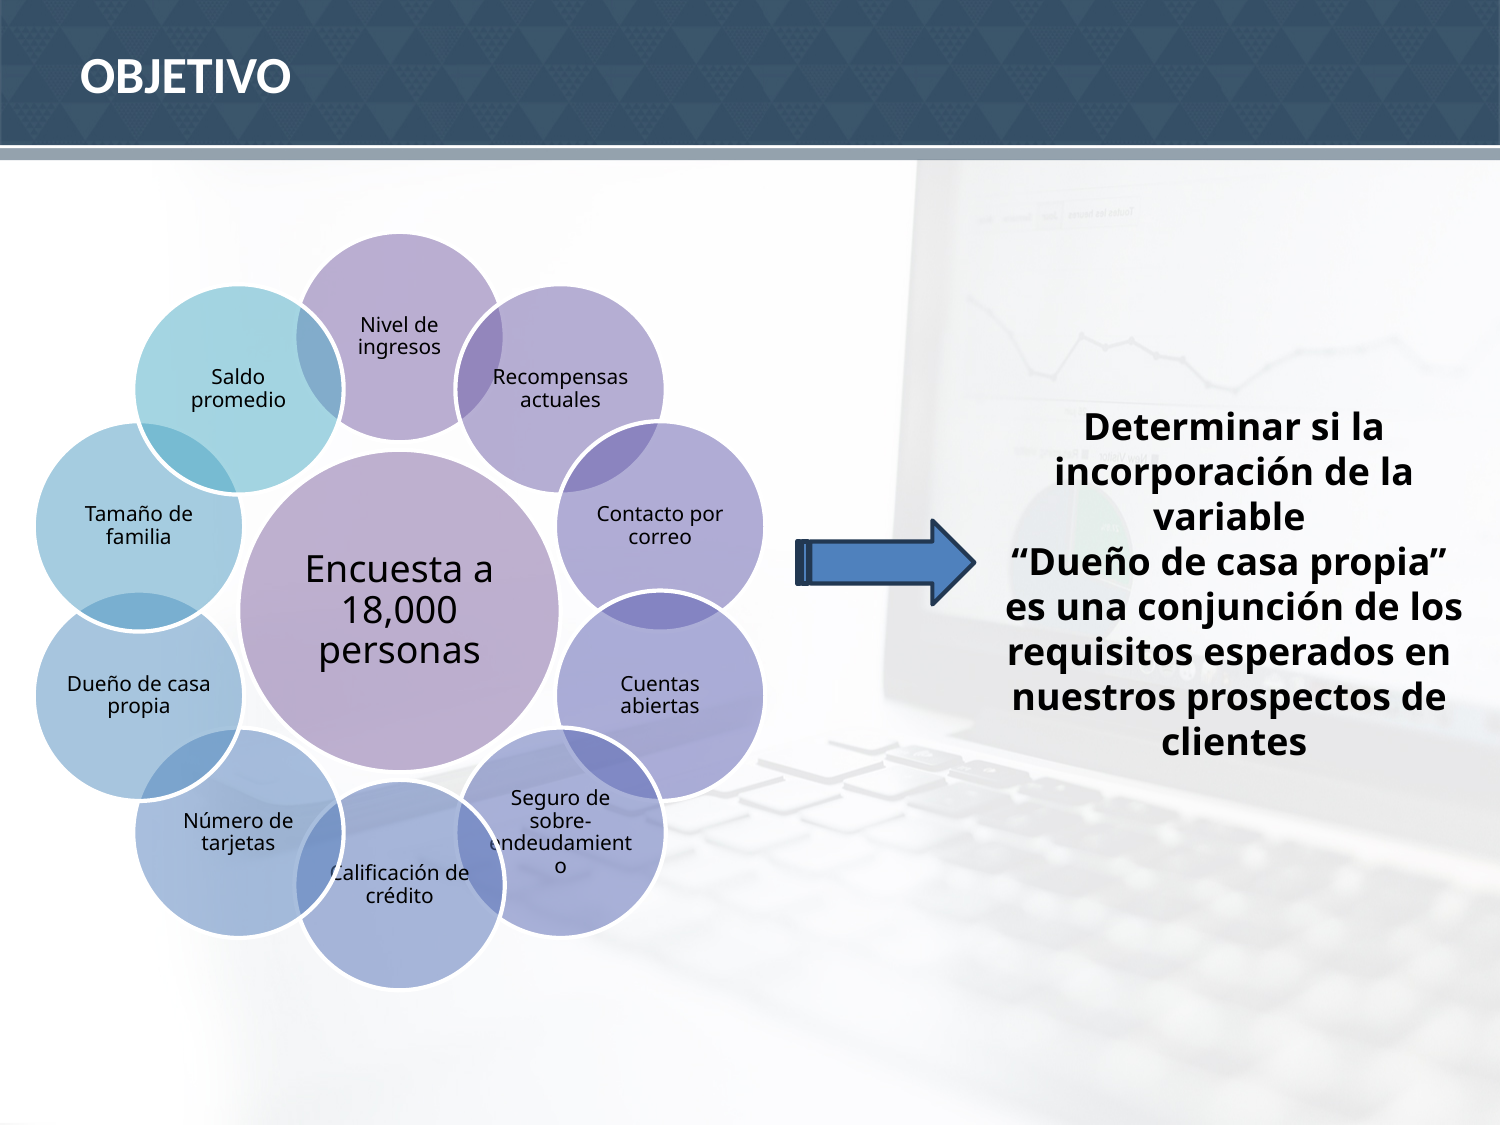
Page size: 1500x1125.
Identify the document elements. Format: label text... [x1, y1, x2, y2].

picture [0, 0, 1500, 1125]
title OBJETIVO [64, 7, 1322, 139]
text_box [905, 518, 977, 607]
text_box Determinar si la incorporación de la variable “Dueño de casa propia” es una conjunción de los requisitos esperados en nuestros prospectos de clientes [986, 395, 1483, 771]
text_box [0, 231, 900, 991]
